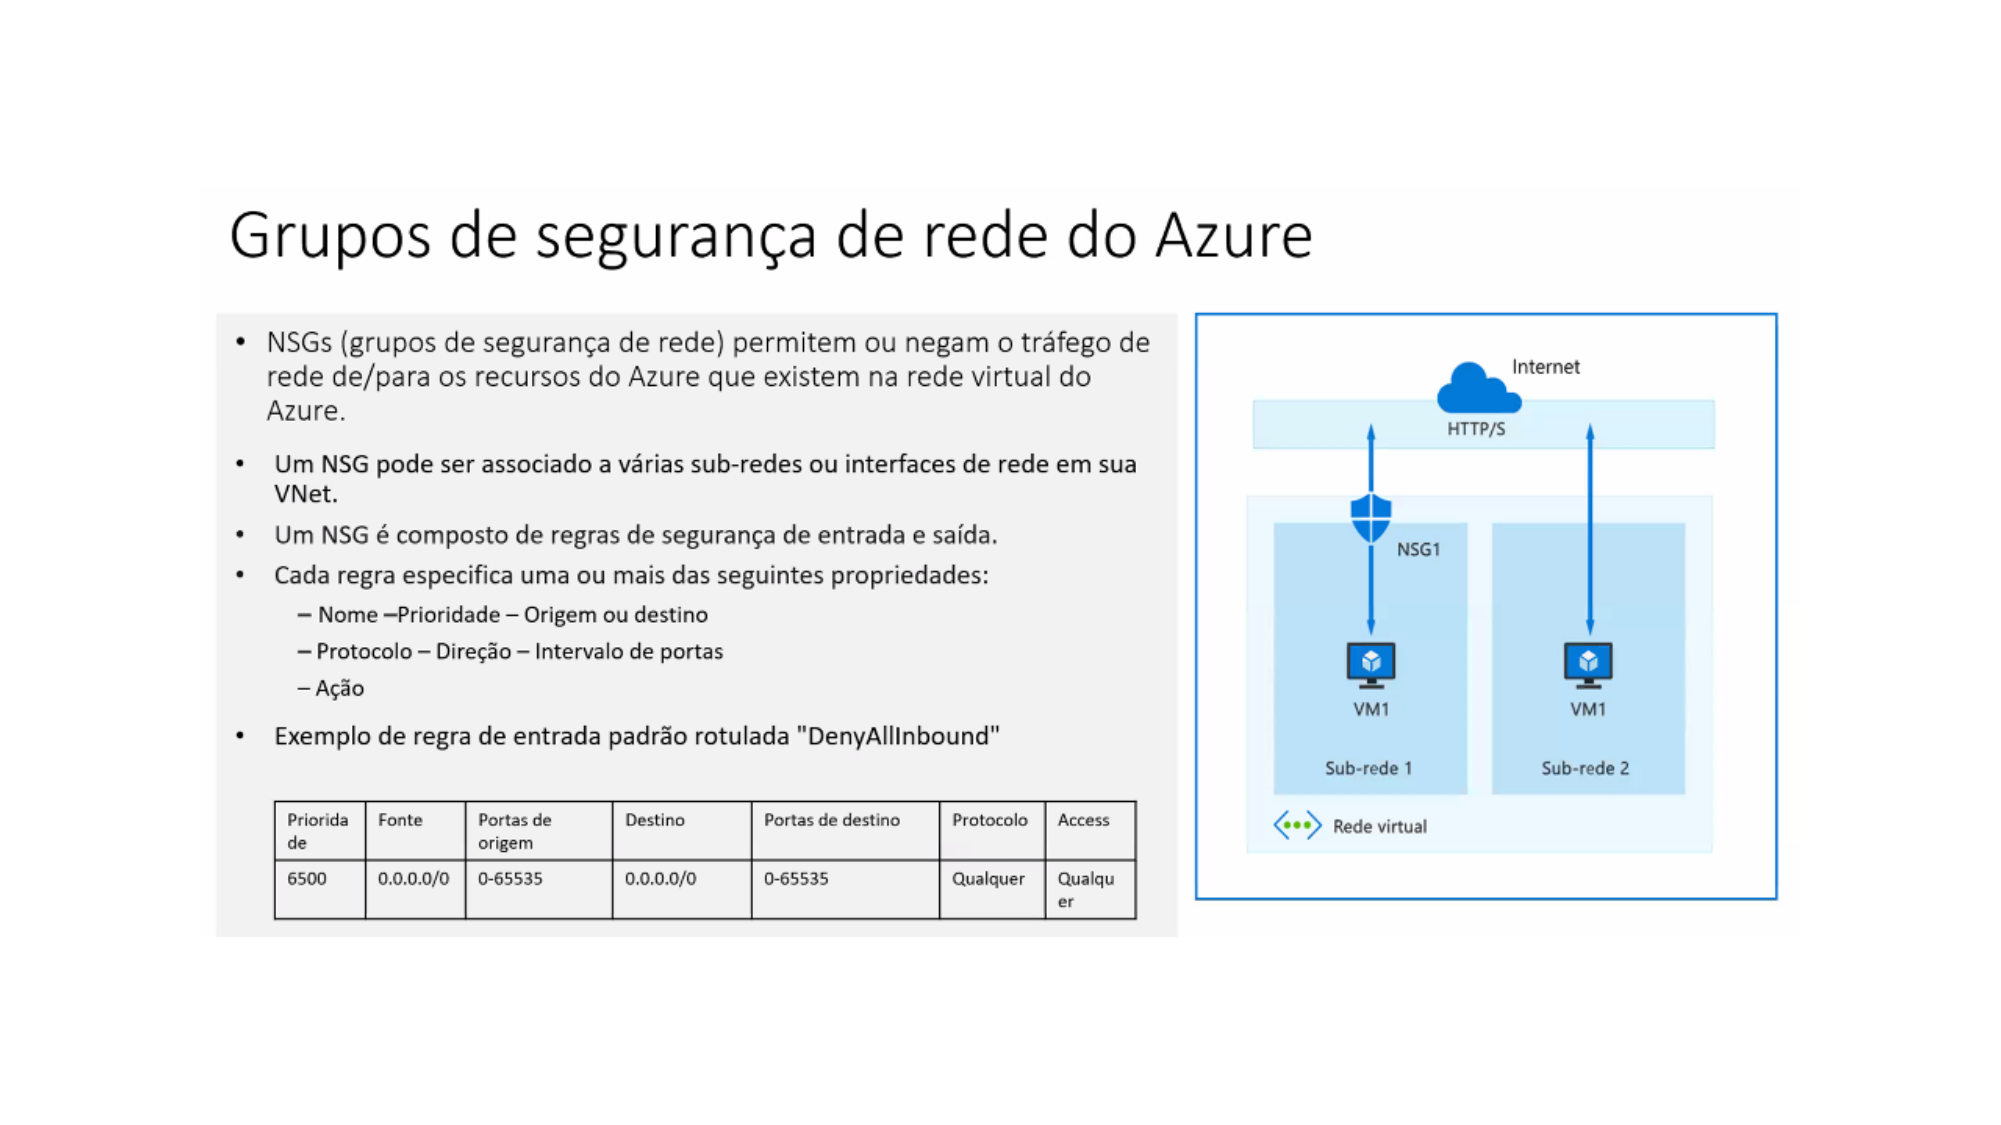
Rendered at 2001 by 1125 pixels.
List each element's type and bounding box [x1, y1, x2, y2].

picture [201, 188, 1799, 937]
